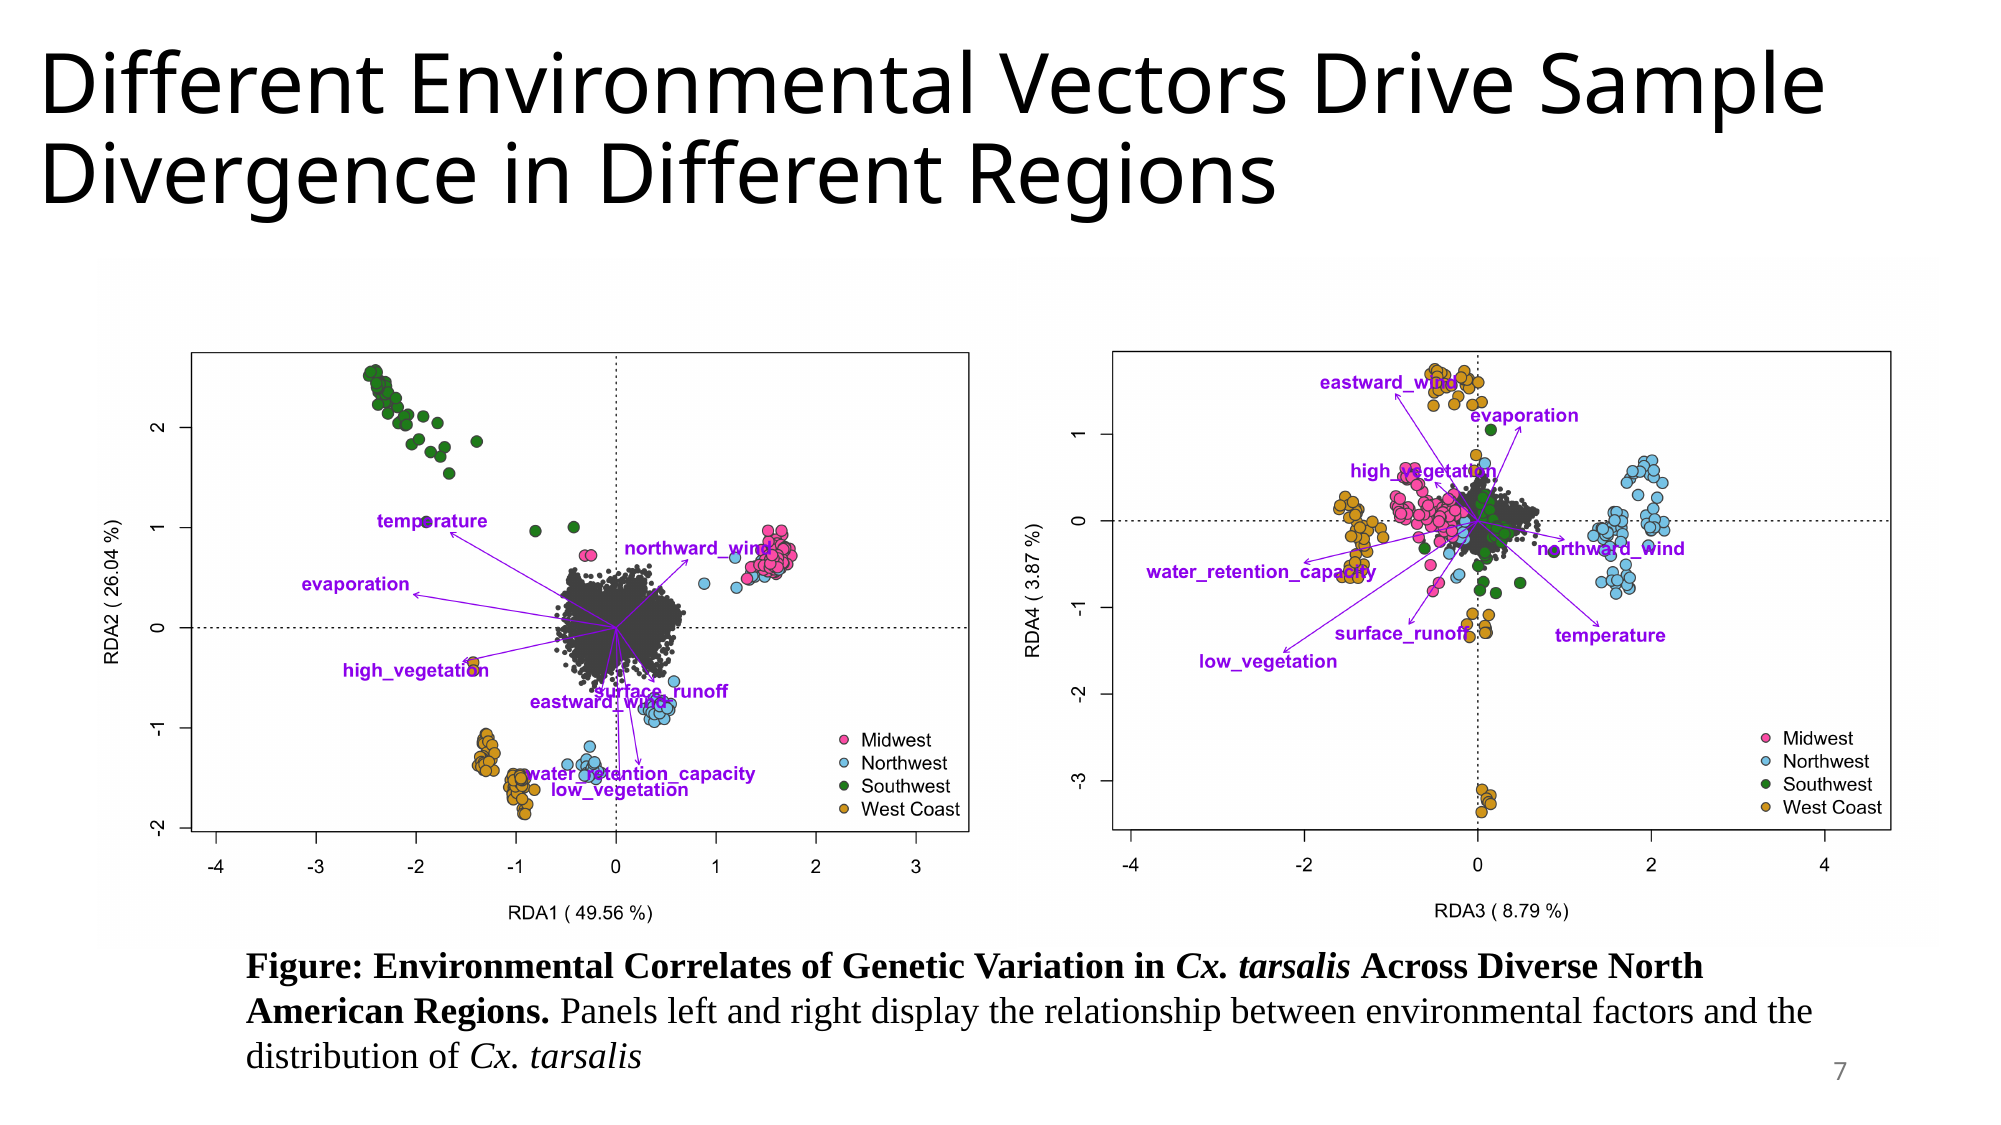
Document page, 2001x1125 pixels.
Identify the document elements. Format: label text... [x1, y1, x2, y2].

slide_number 7 [1412, 1042, 1863, 1103]
text_box Figure: Environmental Correlates of Genetic Variation in Cx. tarsalis Across Diverse North American Regions. Panels left and right display the relationship between environmental factors and the distribution of Cx. tarsalis [231, 948, 1852, 1084]
title Different Environmental Vectors Drive Sample Divergence in Different Regions [23, 57, 1881, 206]
picture [96, 256, 1940, 949]
